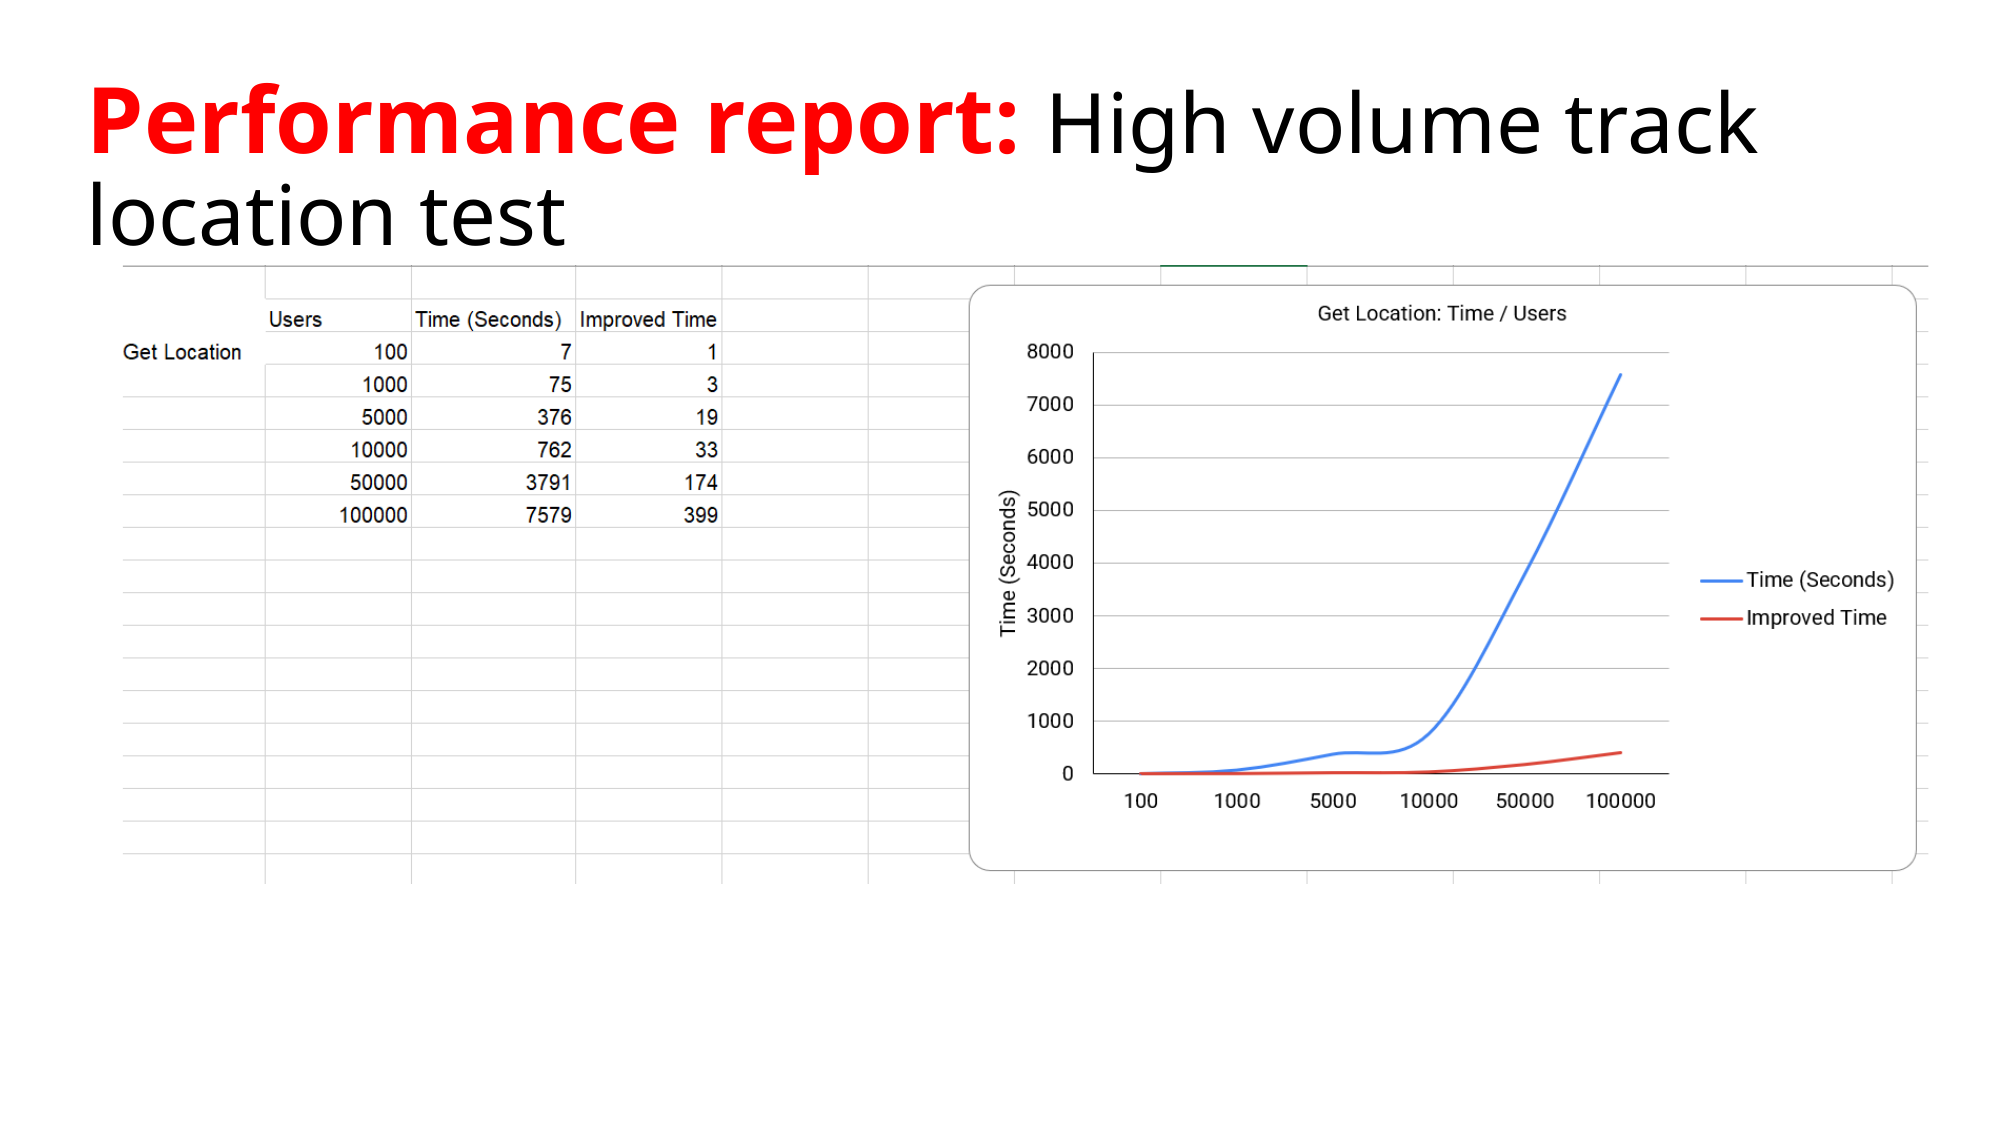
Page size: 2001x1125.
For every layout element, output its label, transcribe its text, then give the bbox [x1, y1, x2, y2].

picture [122, 265, 1929, 884]
title Performance report: High volume track location test [71, 59, 1978, 278]
